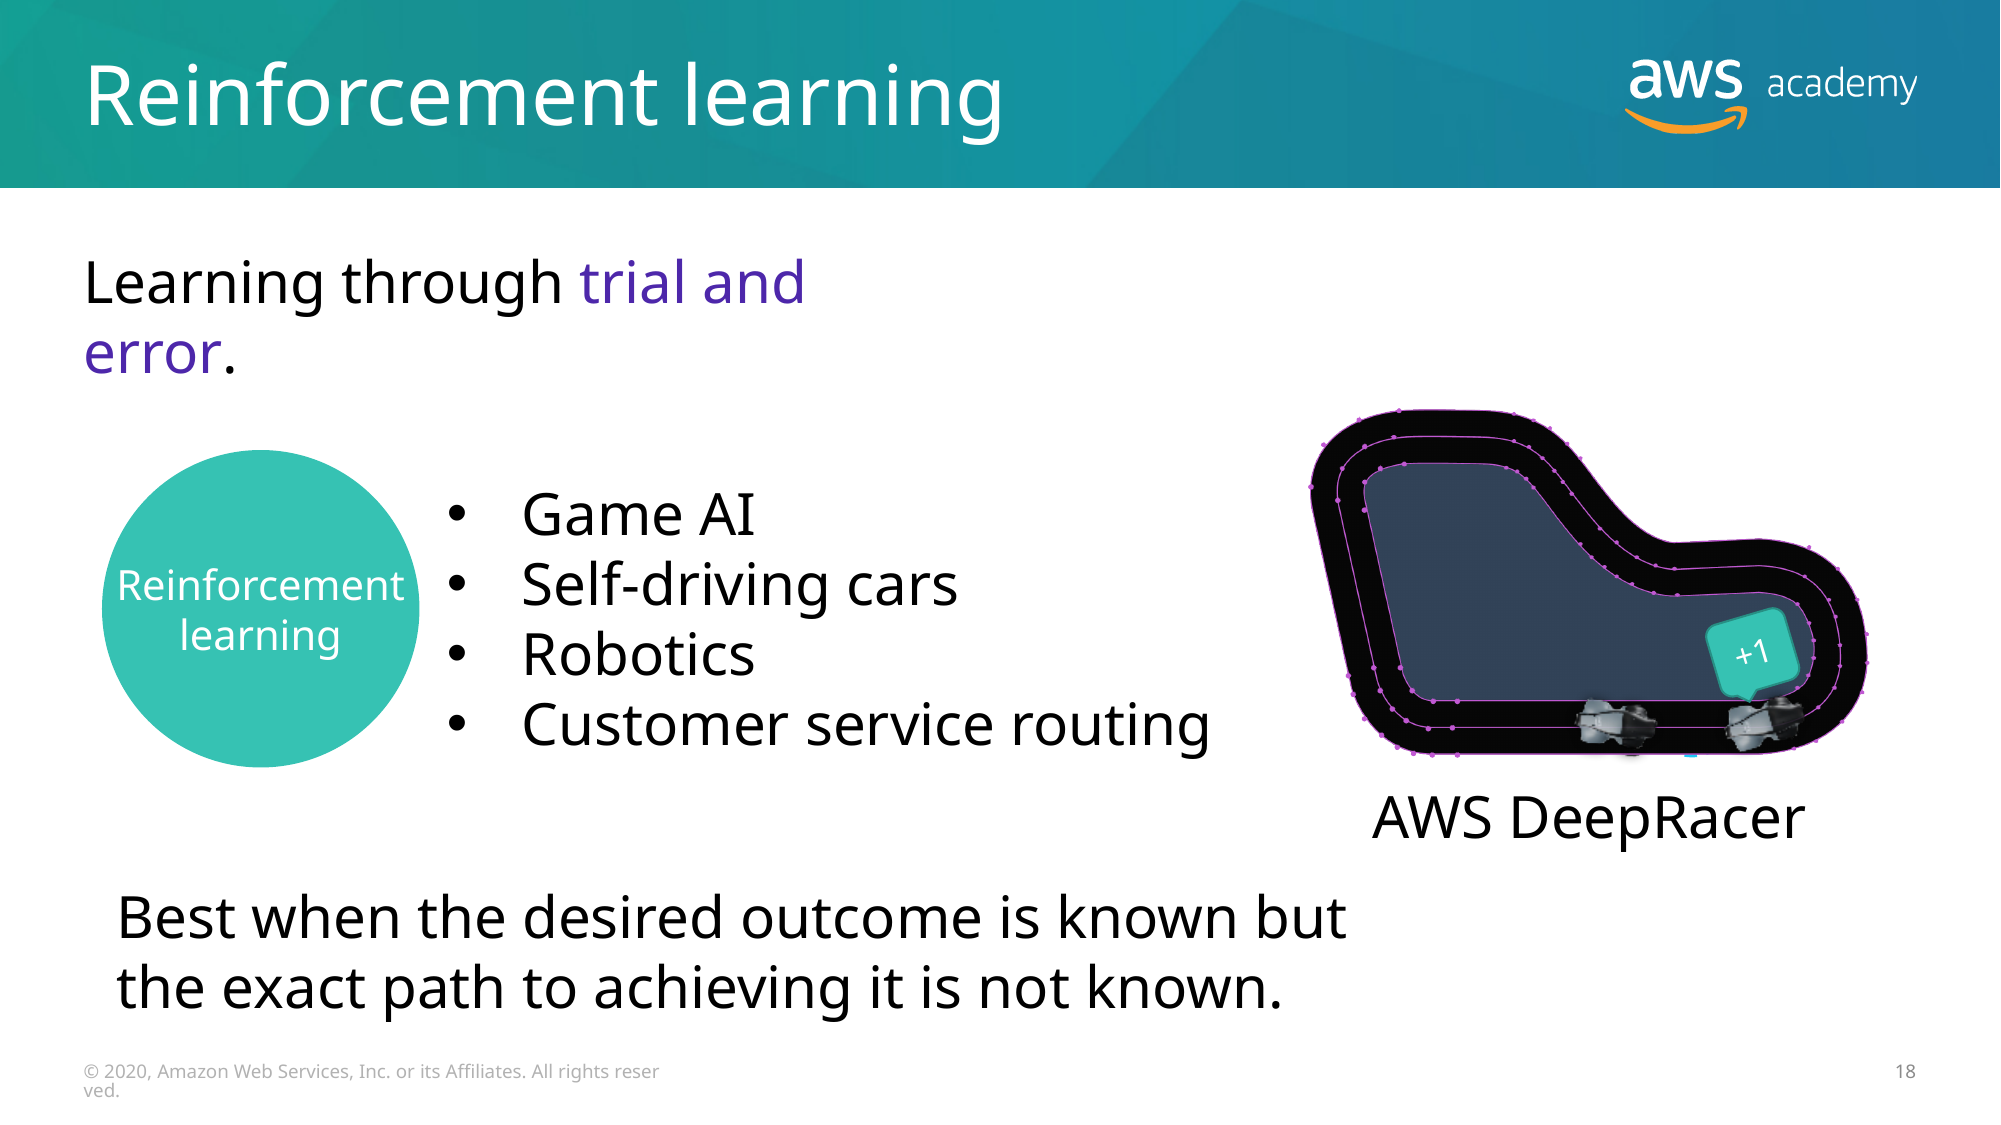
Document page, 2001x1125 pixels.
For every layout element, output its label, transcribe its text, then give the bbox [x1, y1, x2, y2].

footer © 2020, Amazon Web Services, Inc. or its Affiliates. All rights reserved. [68, 1042, 682, 1103]
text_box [1308, 407, 1870, 859]
text_box Game AI Self-driving cars Robotics Customer service routing [432, 469, 1243, 765]
text_box Learning through trial and error. [68, 237, 954, 393]
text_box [101, 449, 420, 768]
text_box Best when the desired outcome is known but the exact path to achieving it is not known. [102, 872, 1374, 1028]
slide_number 18 [1481, 1042, 1932, 1103]
title Reinforcement learning [68, 59, 1551, 138]
picture [0, 0, 2000, 188]
